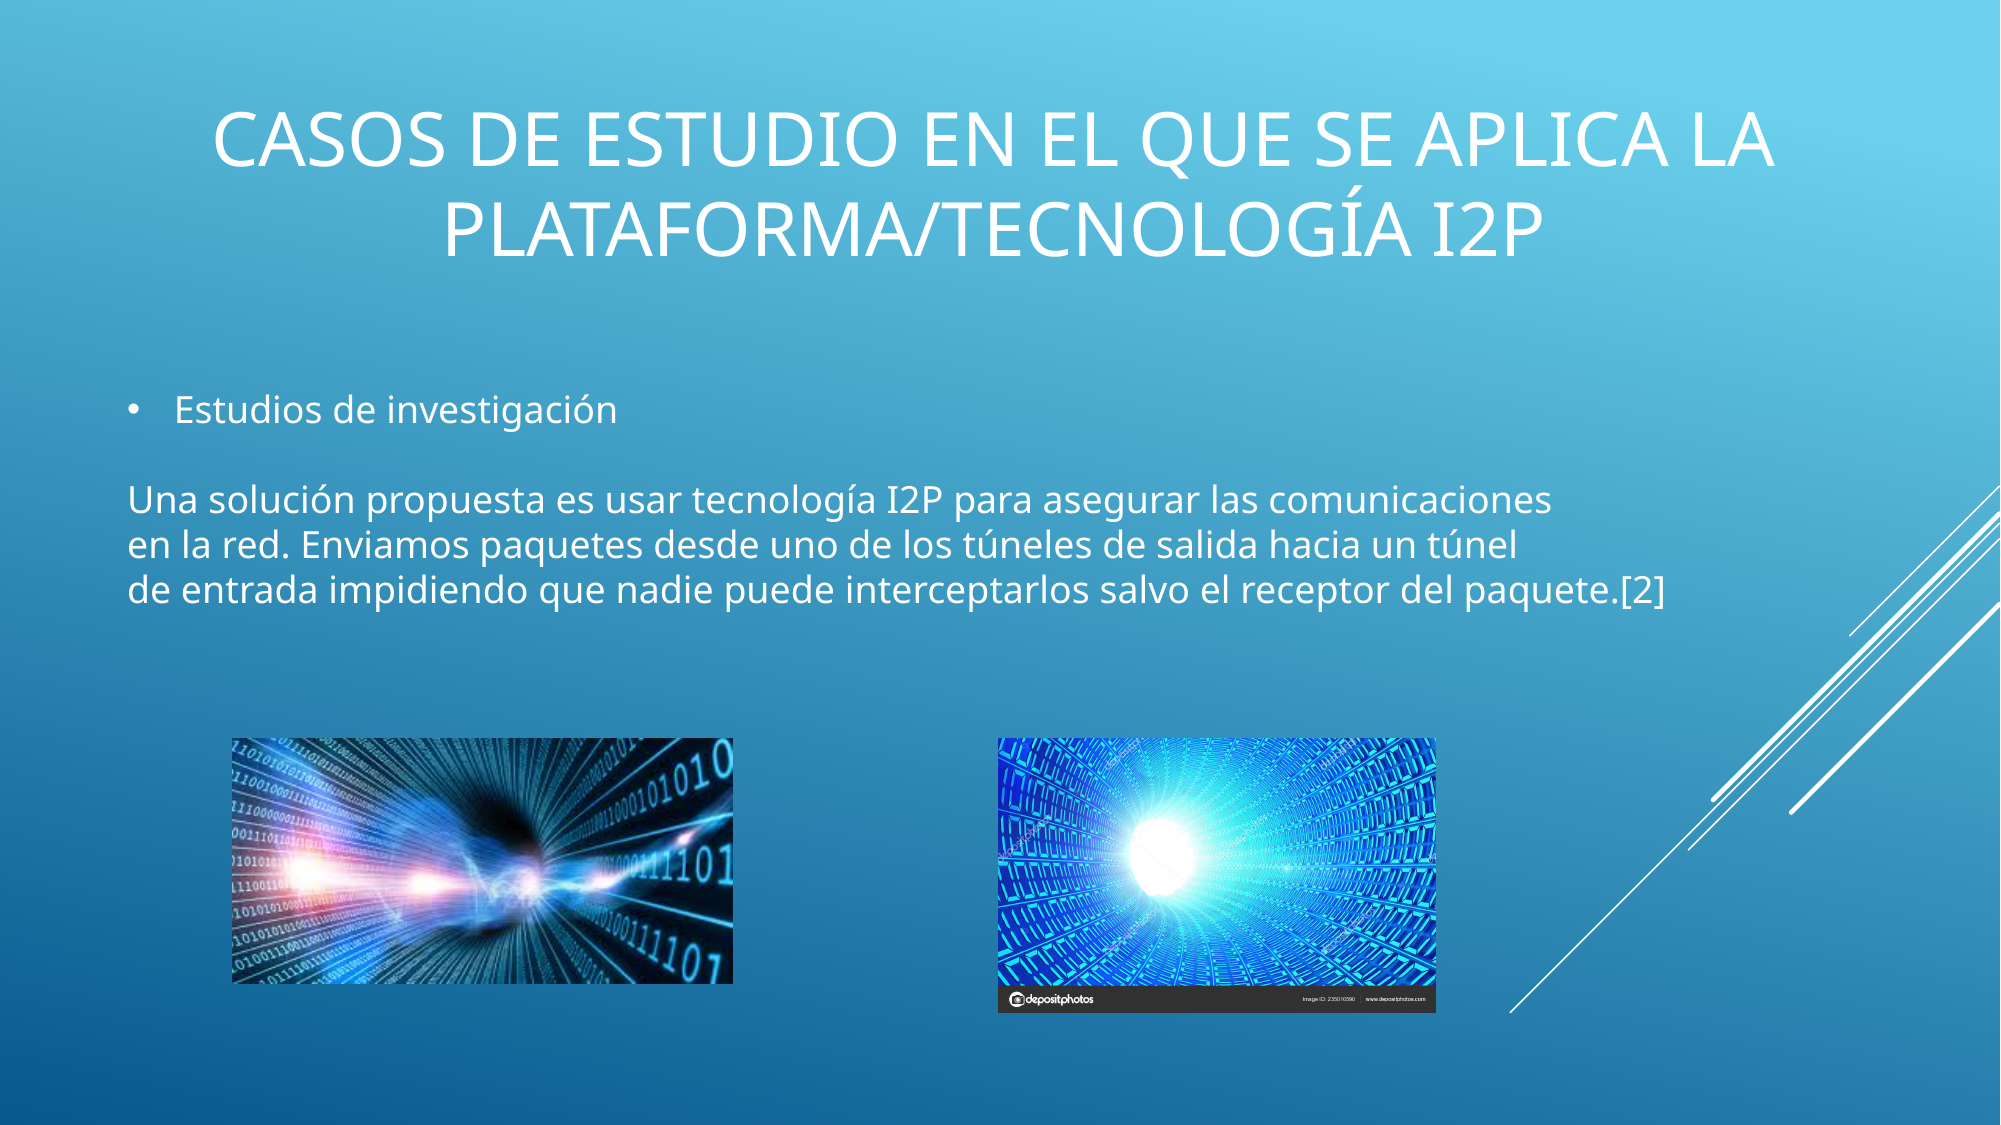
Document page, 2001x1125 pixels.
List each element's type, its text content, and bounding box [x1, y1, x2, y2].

picture [231, 738, 733, 985]
title Casos de estudio en el que se aplica la plataforma/tecnología I2P [112, 57, 1877, 305]
picture [320, 738, 336, 745]
text_box Estudios de investigación Una solución propuesta es usar tecnología I2P para asegurar las comunicaciones en la red. Enviamos paquetes desde uno de los túneles de salida hacia un túnel de entrada impidiendo que nadie puede interceptarlos salvo el receptor del paquete.[2] [112, 378, 1717, 933]
picture [998, 738, 1436, 1013]
